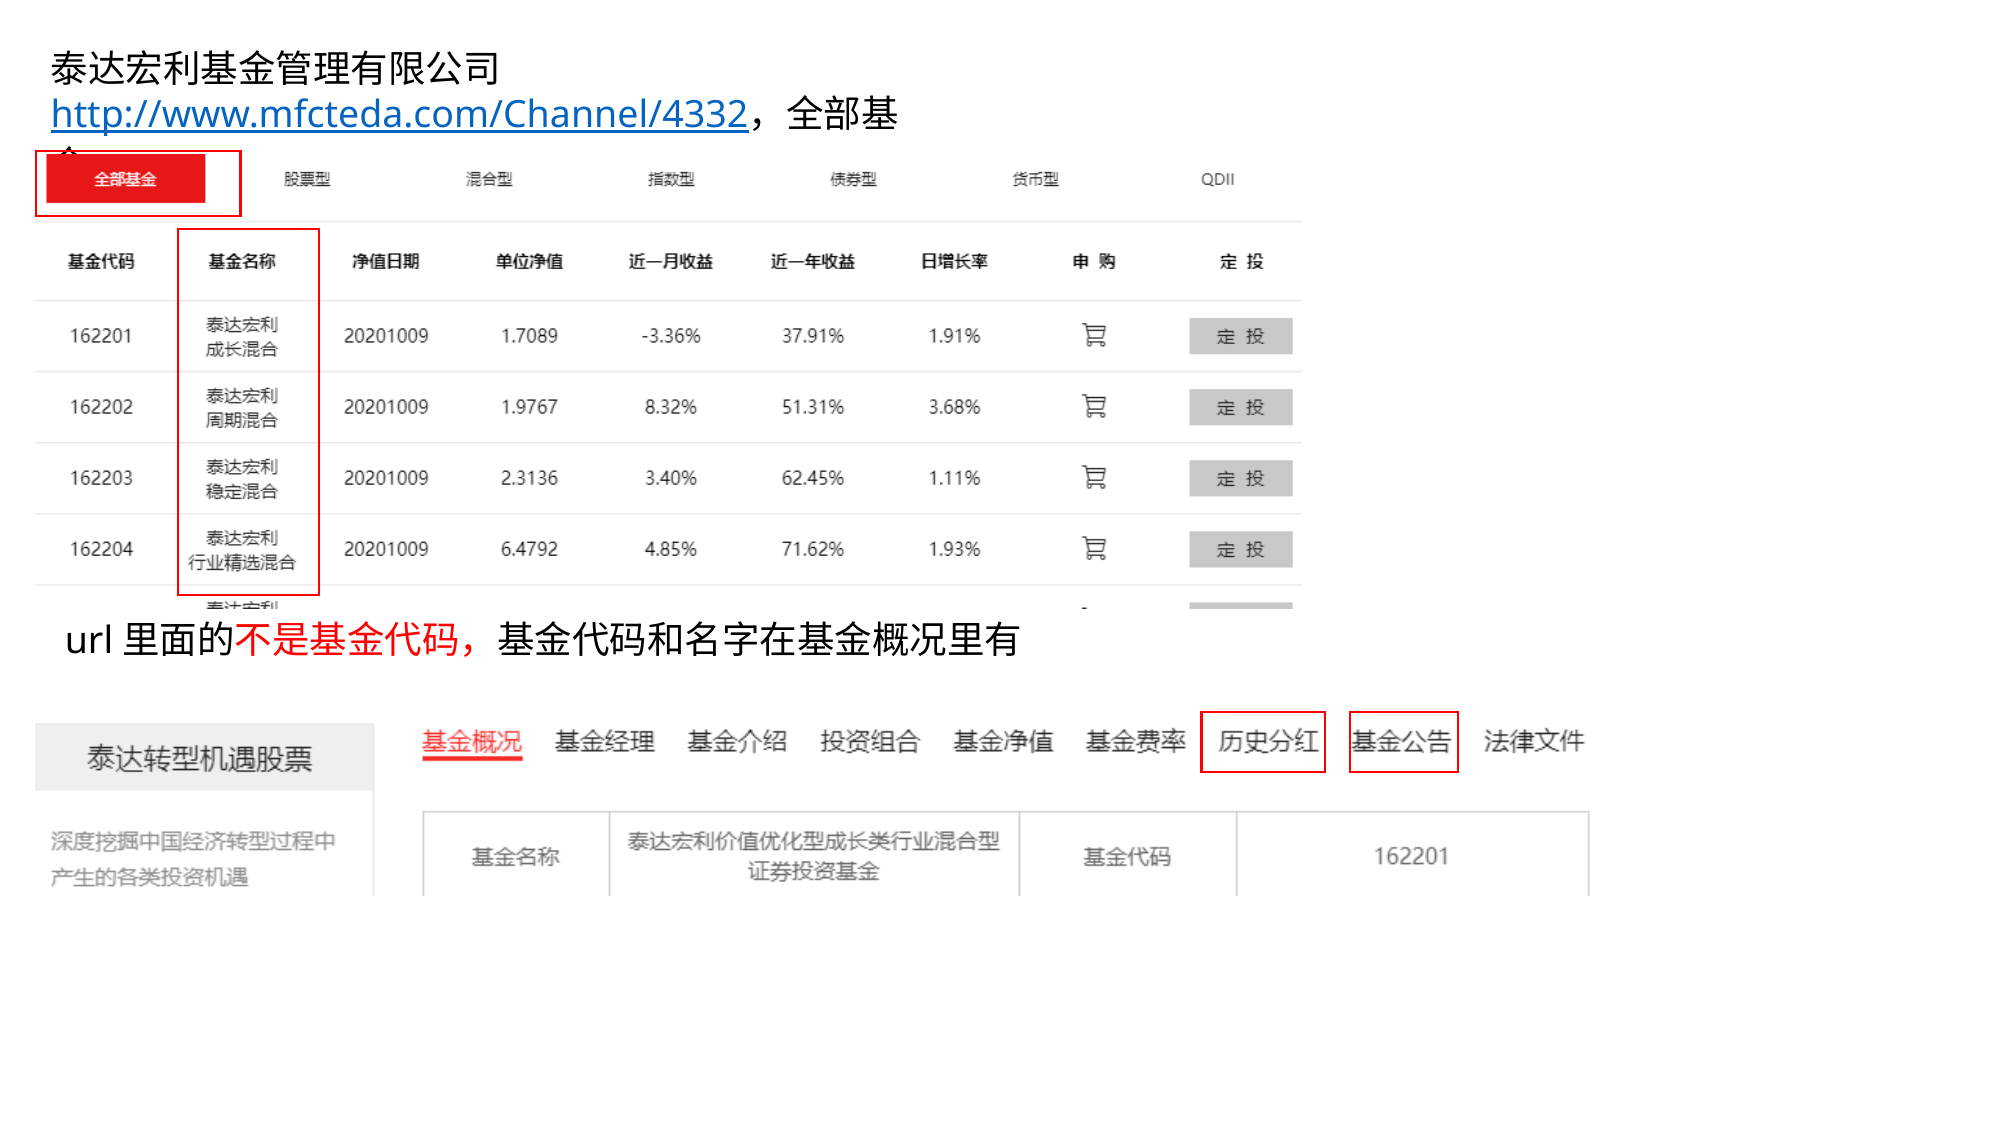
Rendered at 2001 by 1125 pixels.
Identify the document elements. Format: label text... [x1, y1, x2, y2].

text_box url里面的不是基金代码，基金代码和名字在基金概况里有 [50, 608, 1430, 669]
text_box [35, 150, 242, 154]
picture [35, 711, 1618, 897]
picture [35, 154, 1302, 609]
text_box 泰达宏利基金管理有限公司 http://www.mfcteda.com/Channel/4332，全部基金 [35, 37, 950, 154]
